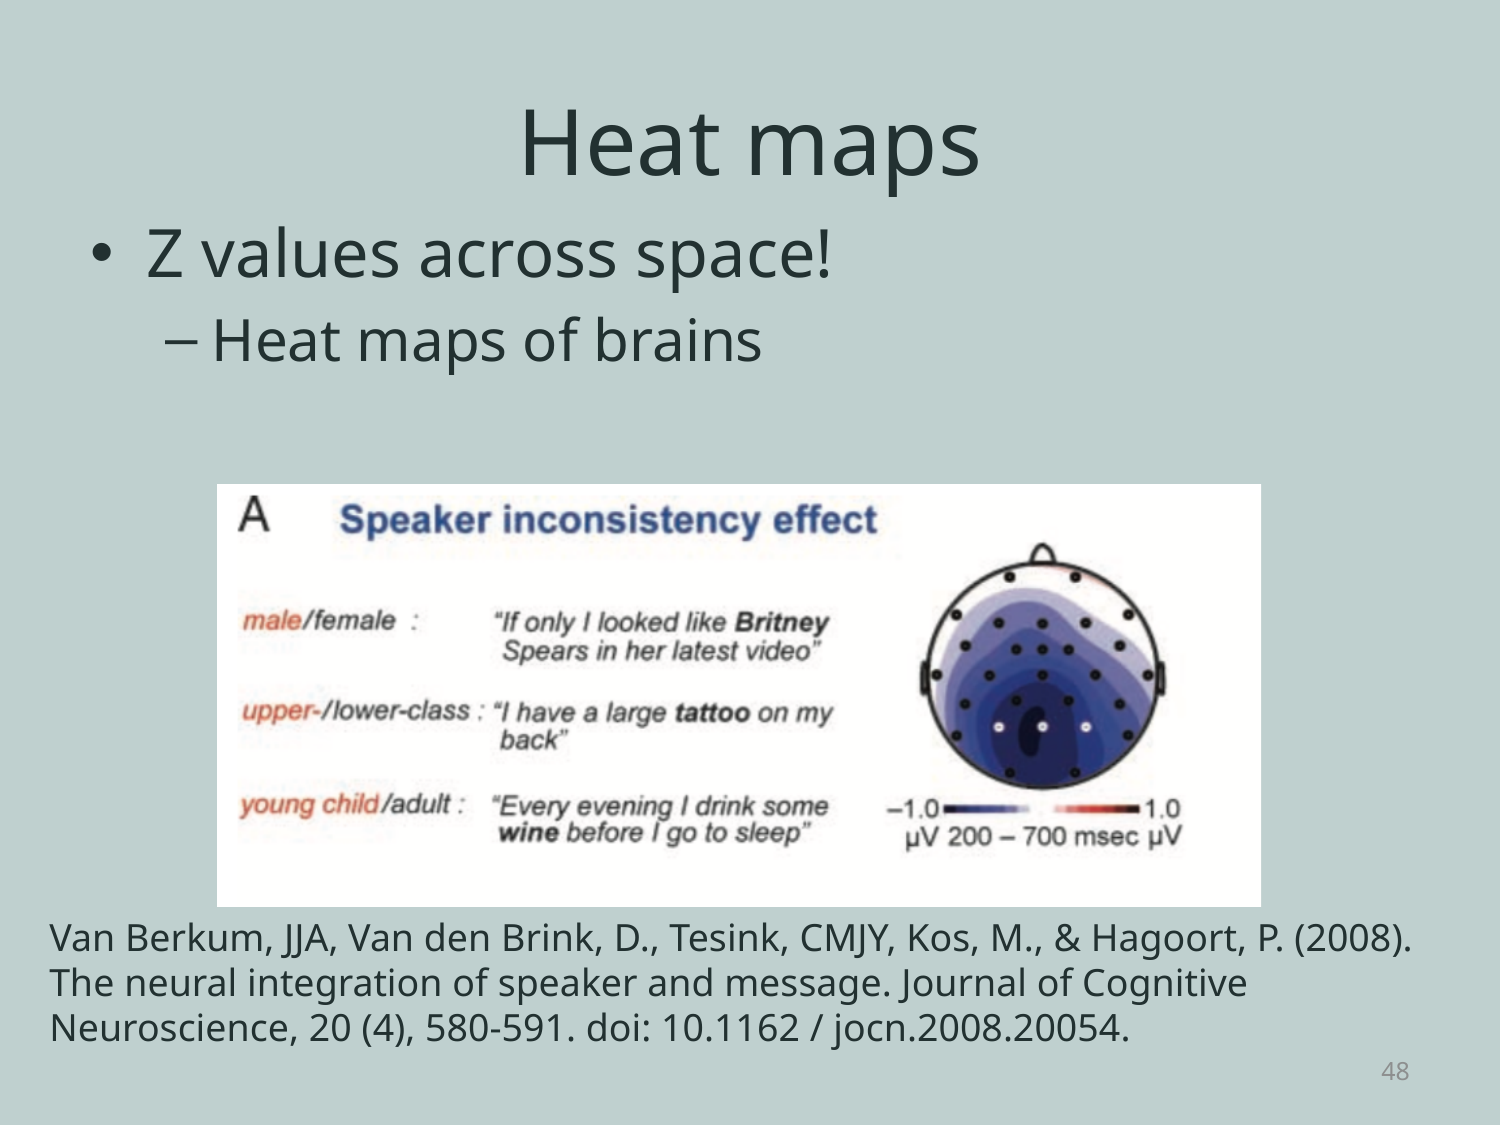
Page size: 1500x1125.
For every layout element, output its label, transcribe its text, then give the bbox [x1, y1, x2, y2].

title Heat maps [75, 45, 1425, 203]
slide_number 48 [1074, 1057, 1425, 1103]
text_box Van Berkum, JJA, Van den Brink, D., Tesink, CMJY, Kos, M., & Hagoort, P. (2008). The neural integration of speaker and message. Journal of Cognitive Neuroscience, 20 (4), 580-591. doi: 10.1162 / jocn.2008.20054. [34, 906, 1448, 1057]
list Z values across space! Heat maps of brains [75, 203, 1425, 906]
picture [216, 484, 1262, 907]
